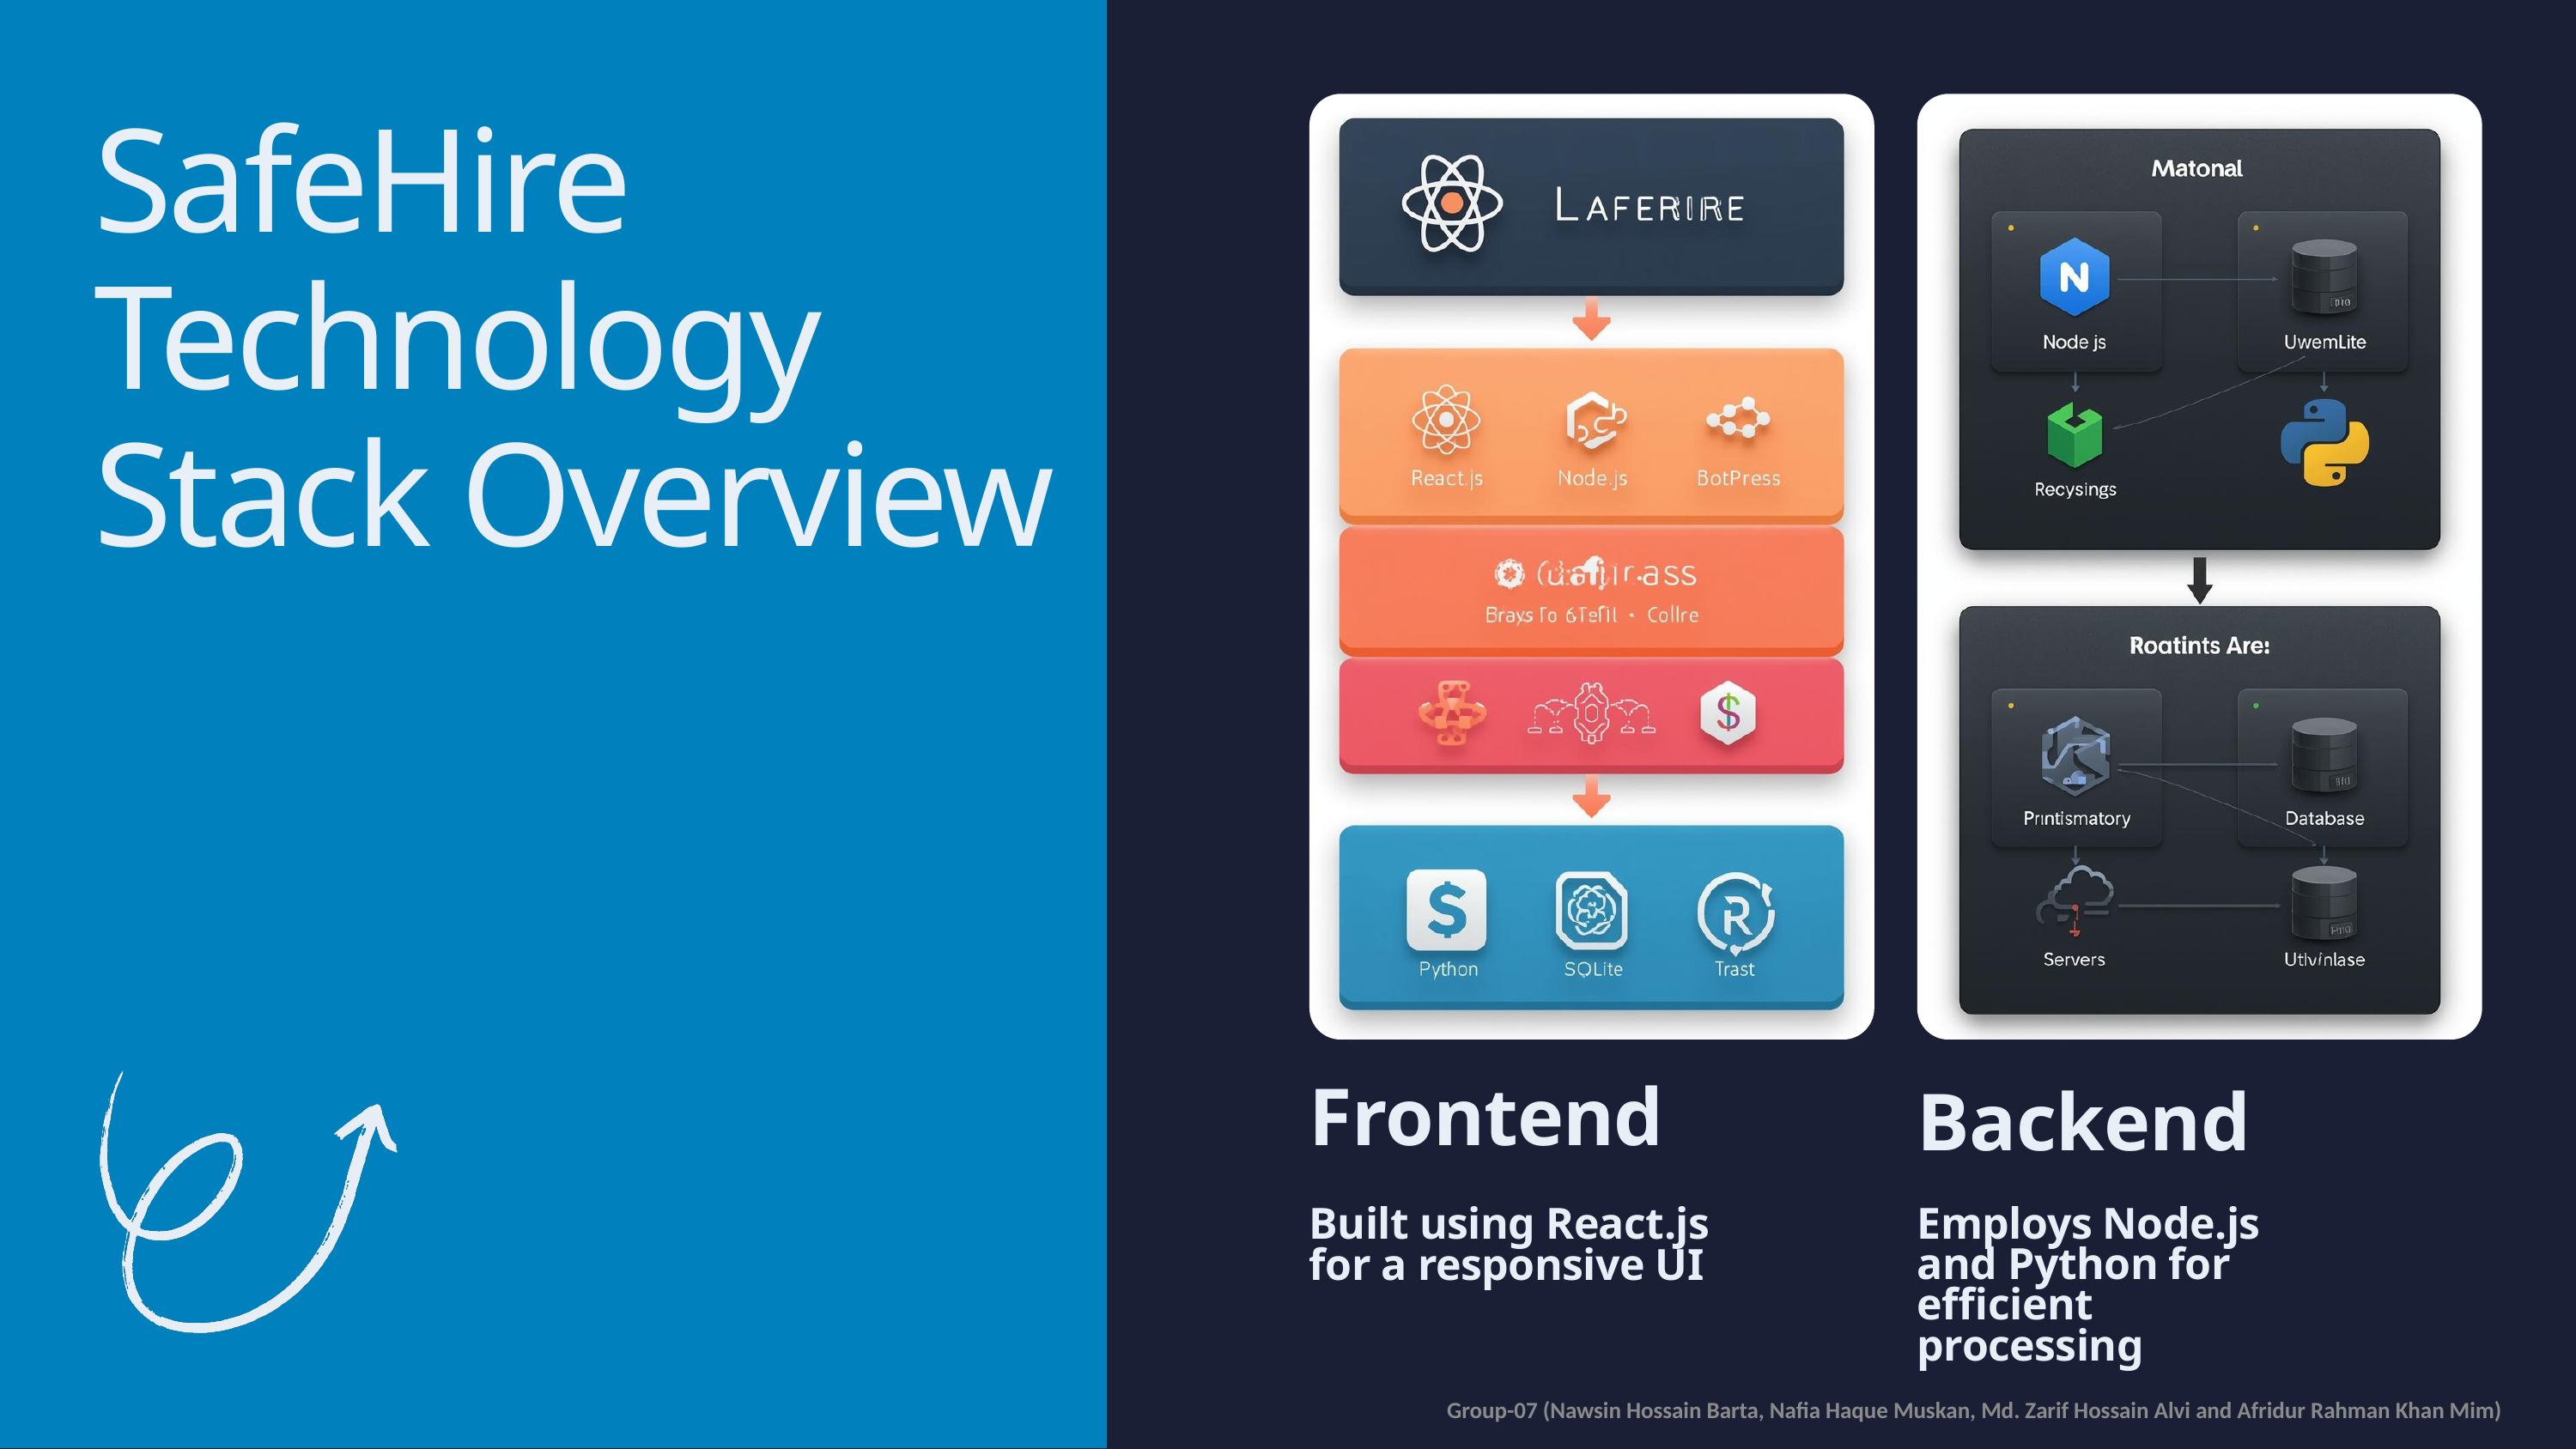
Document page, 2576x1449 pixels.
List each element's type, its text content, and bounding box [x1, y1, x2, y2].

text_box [1917, 1106, 2323, 1333]
footer Group-07 (Nawsin Hossain Barta, Nafia Haque Muskan, Md. Zarif Hossain Alvi and Afridur Rahman Khan Mim) [1420, 1355, 2528, 1449]
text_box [0, 0, 1108, 1449]
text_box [1309, 94, 1875, 1040]
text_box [1917, 94, 2482, 1040]
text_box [1309, 1100, 1715, 1292]
